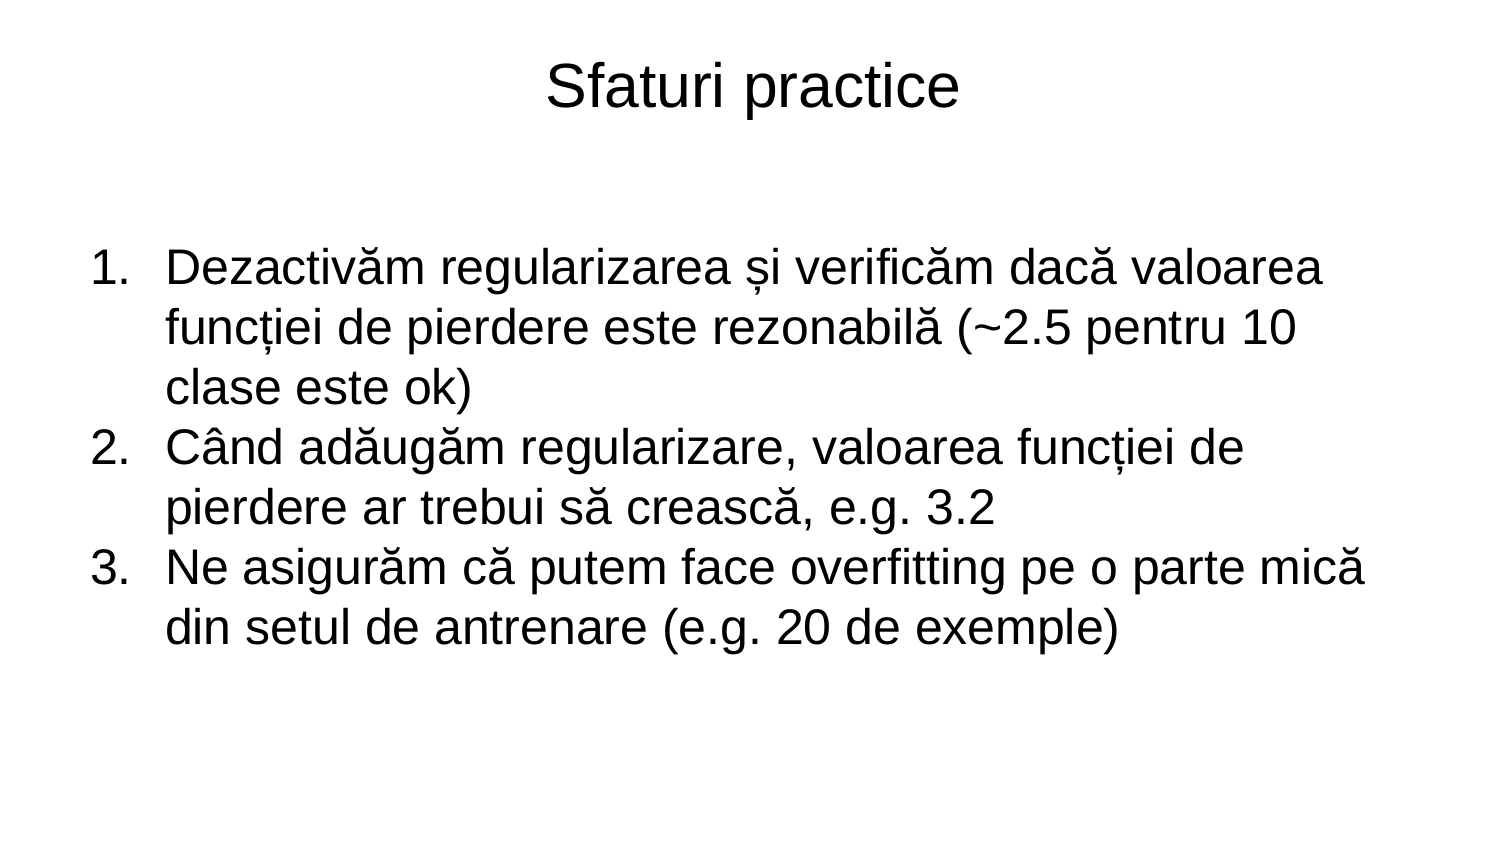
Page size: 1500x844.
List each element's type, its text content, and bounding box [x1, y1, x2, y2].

text_box Dezactivăm regularizarea și verificăm dacă valoarea funcției de pierdere este rezonabilă (~2.5 pentru 10 clase este ok) Când adăugăm regularizare, valoarea funcției de pierdere ar trebui să crească, e.g. 3.2 Ne asigurăm că putem face overfitting pe o parte mică din setul de antrenare (e.g. 20 de exemple) [75, 219, 1420, 693]
text_box Sfaturi practice [31, 30, 1477, 156]
